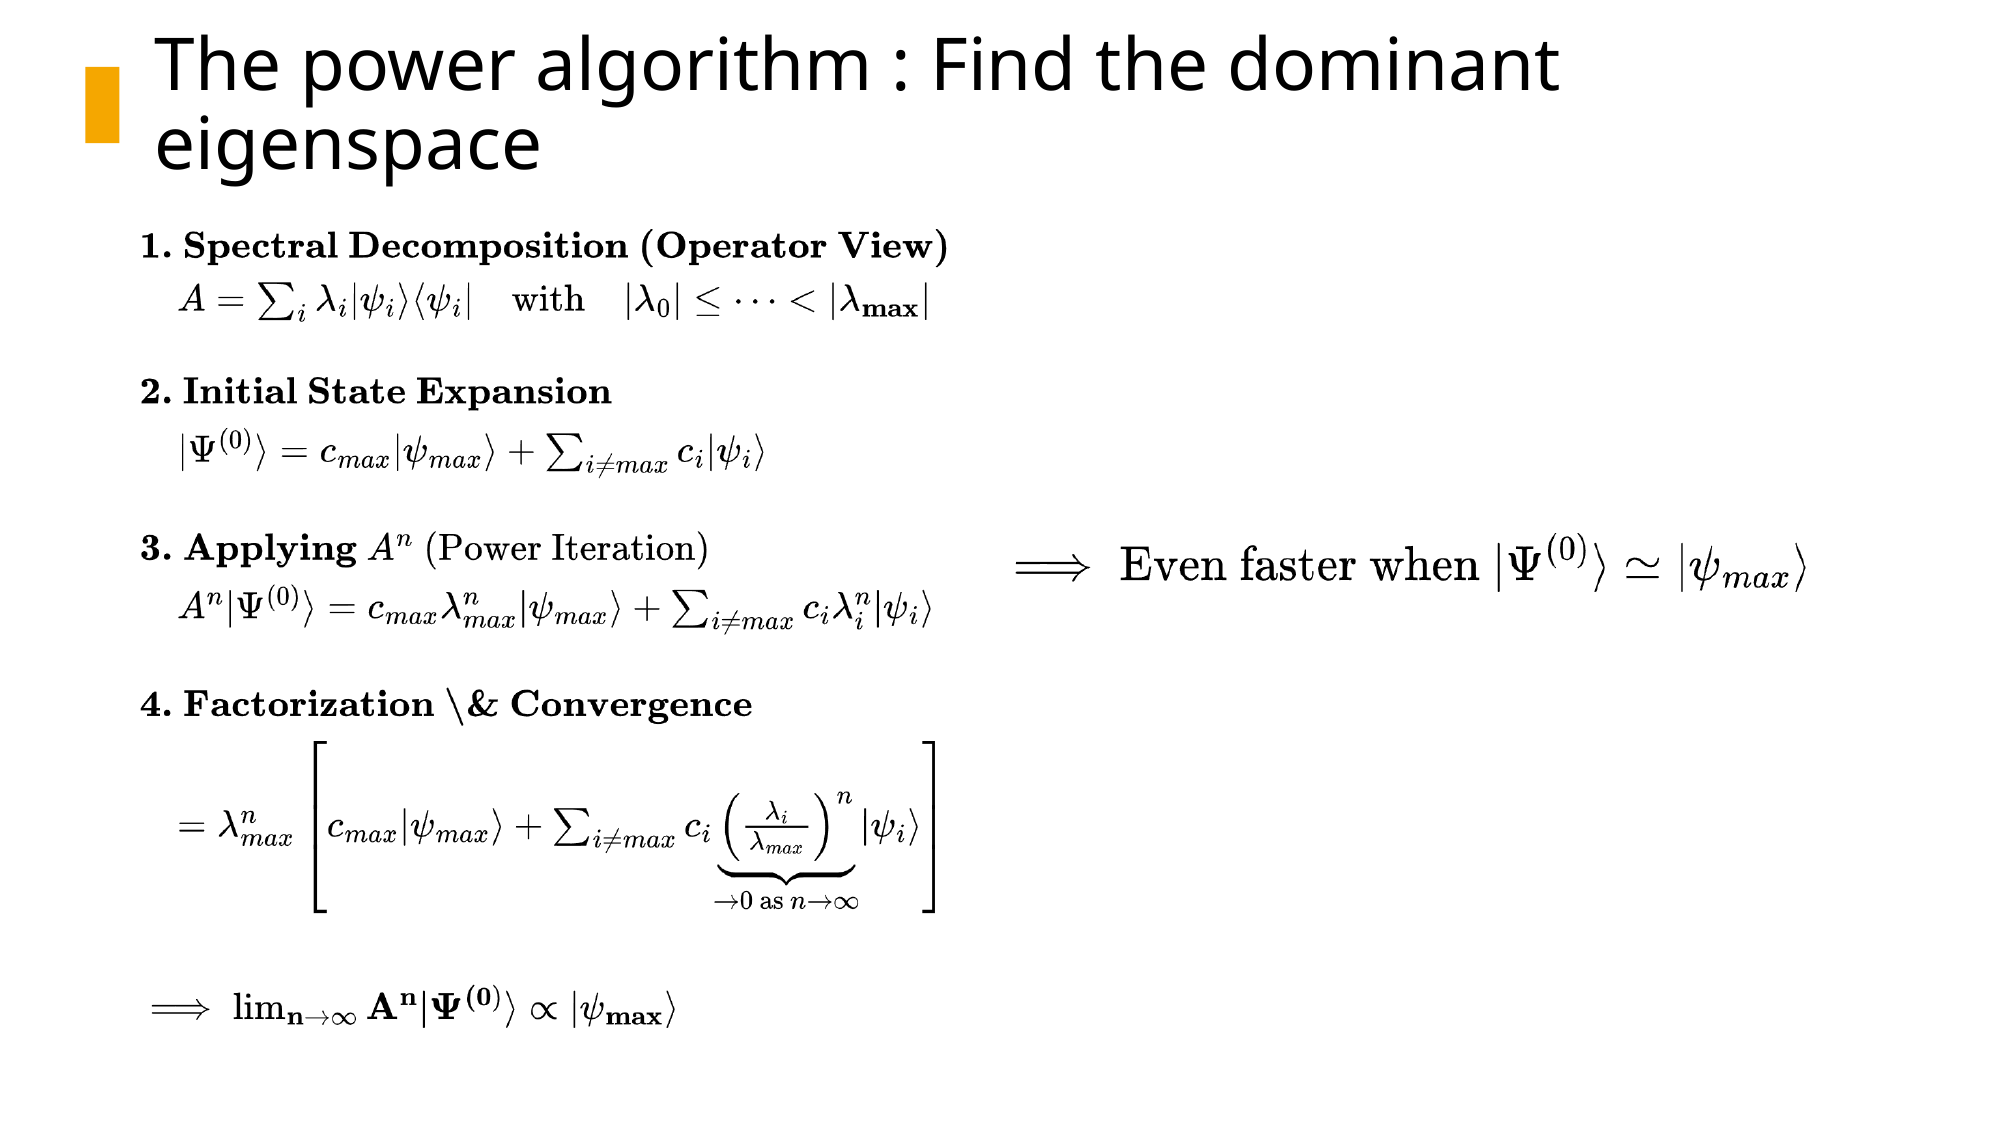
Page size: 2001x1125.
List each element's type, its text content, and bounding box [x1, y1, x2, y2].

text_box [695, 203, 1305, 274]
text_box [84, 65, 121, 145]
text_box The power algorithm : Find the dominant eigenspace [139, 9, 1969, 204]
picture [139, 229, 951, 1029]
picture [999, 533, 1811, 592]
